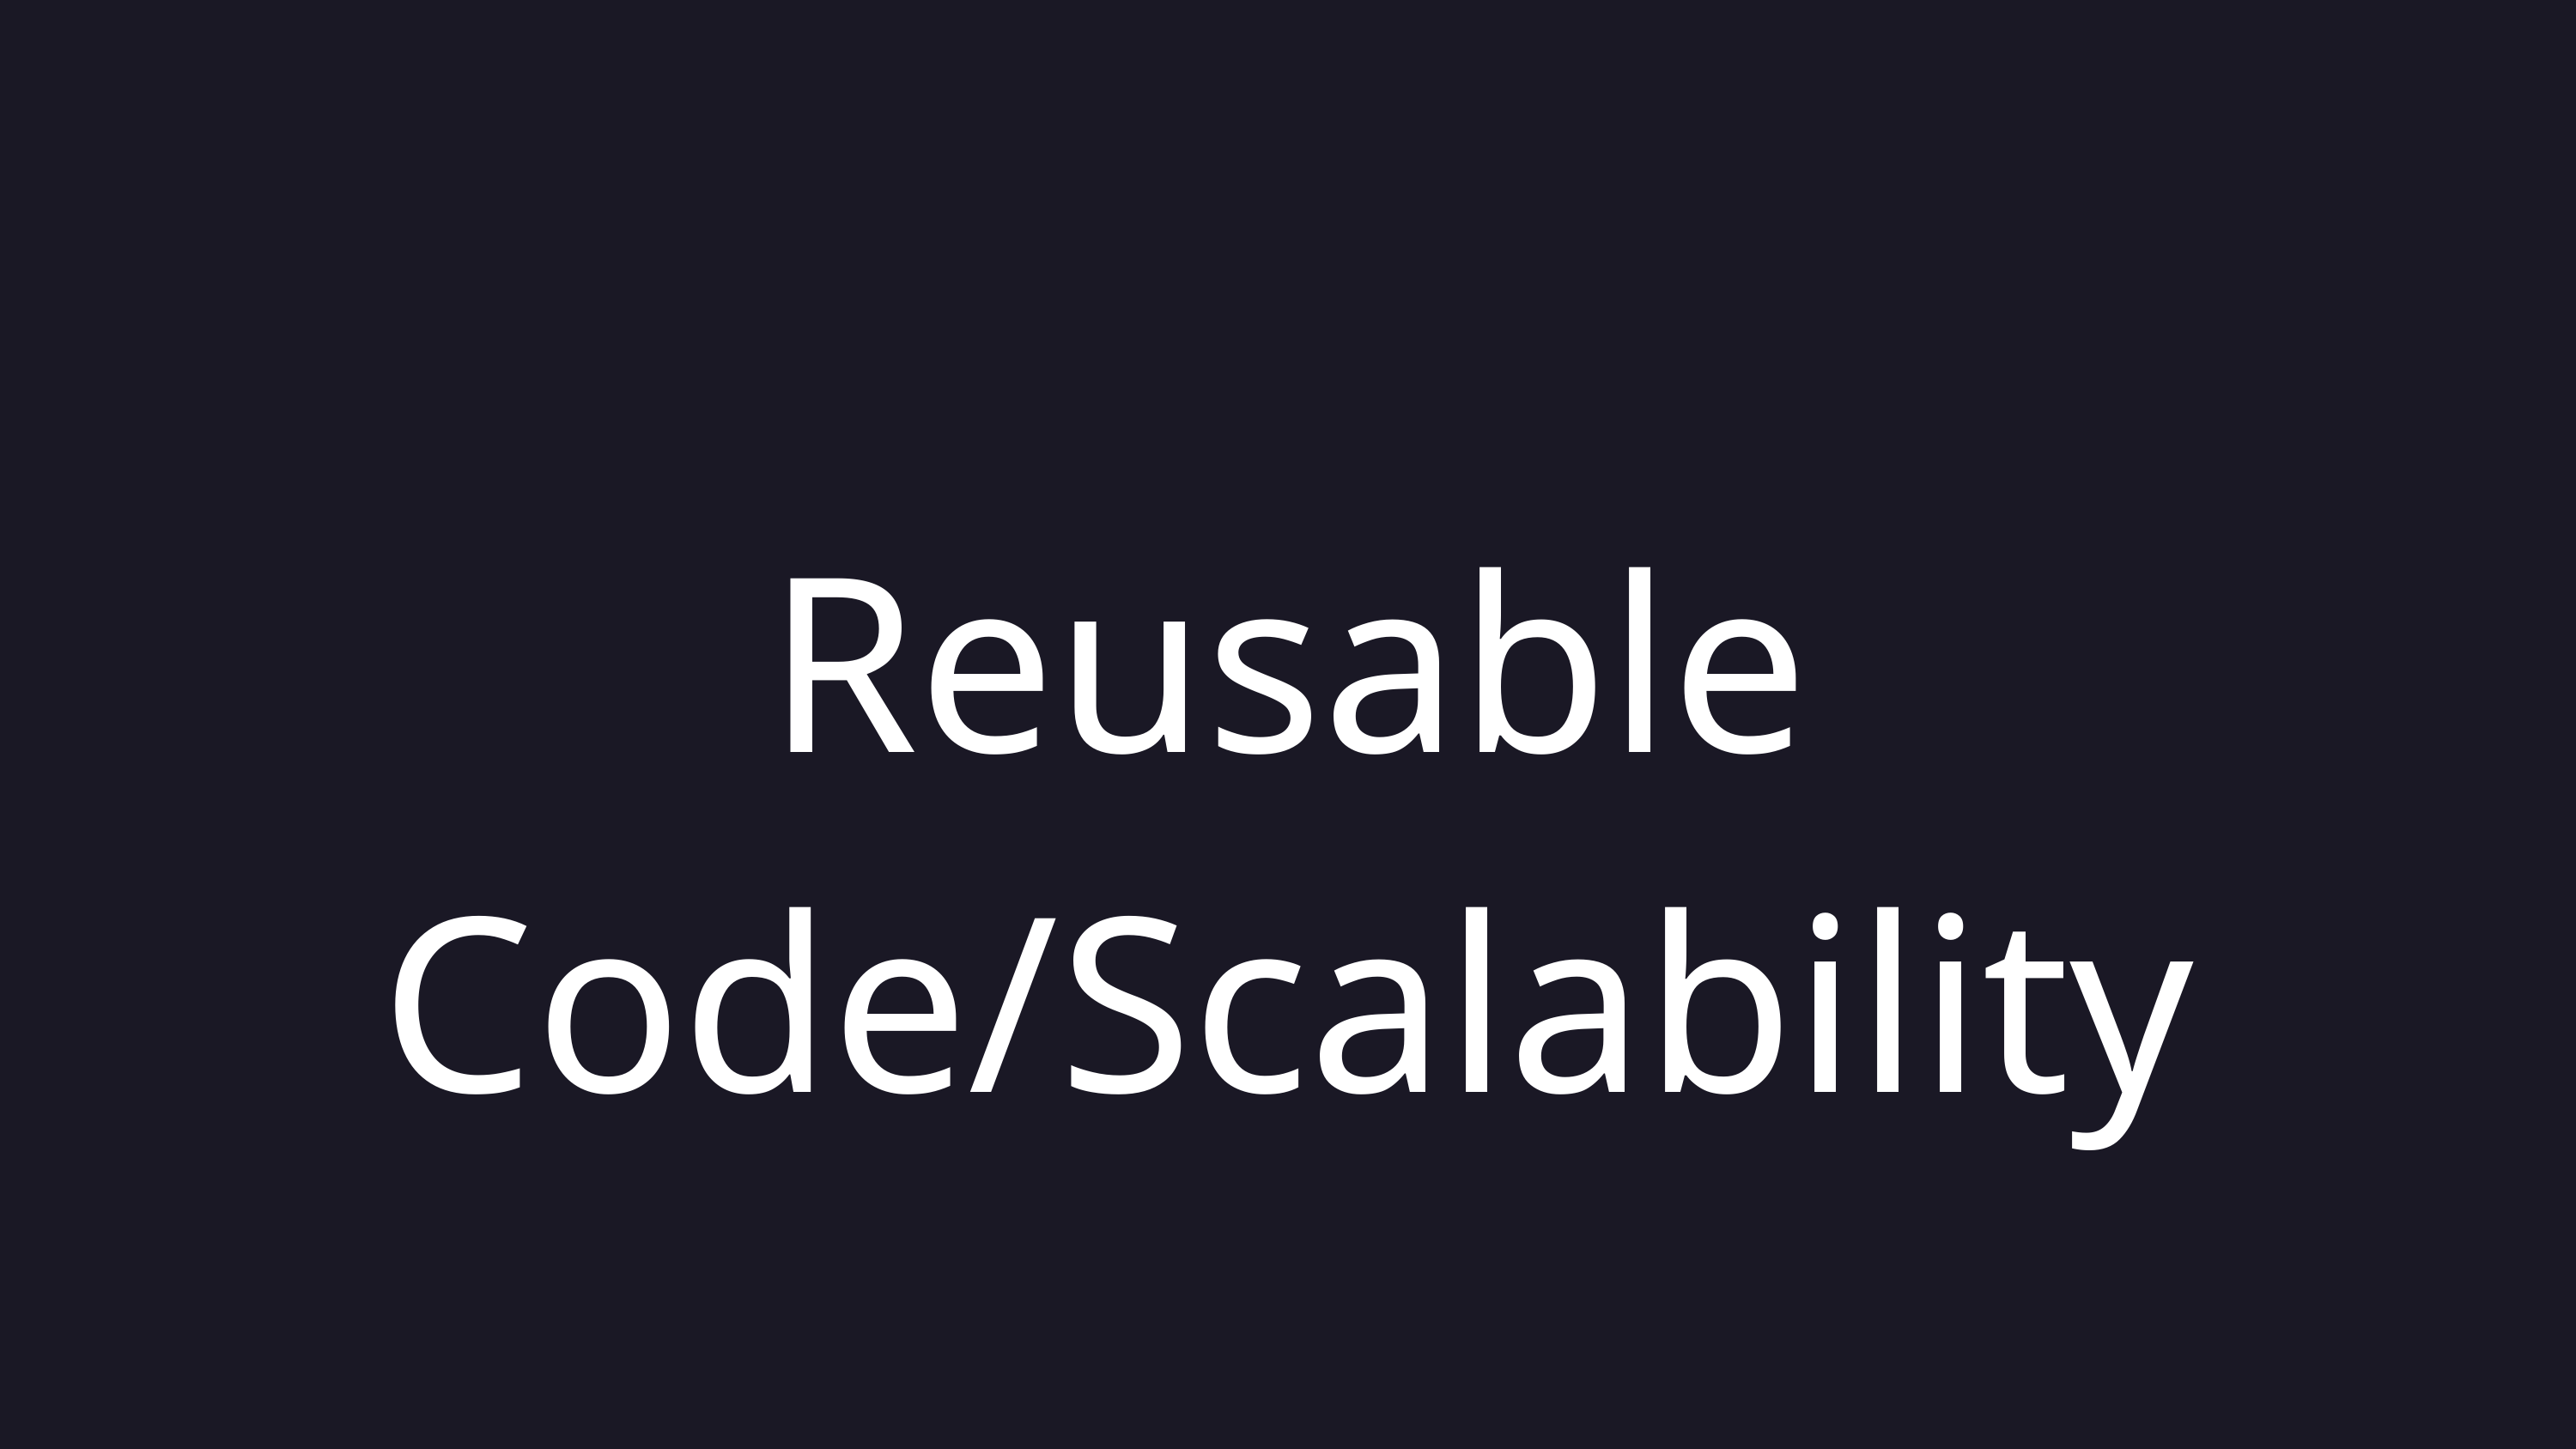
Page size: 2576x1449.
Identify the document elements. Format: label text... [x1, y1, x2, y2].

text_box Reusable Code/Scalability [0, 460, 2576, 1142]
